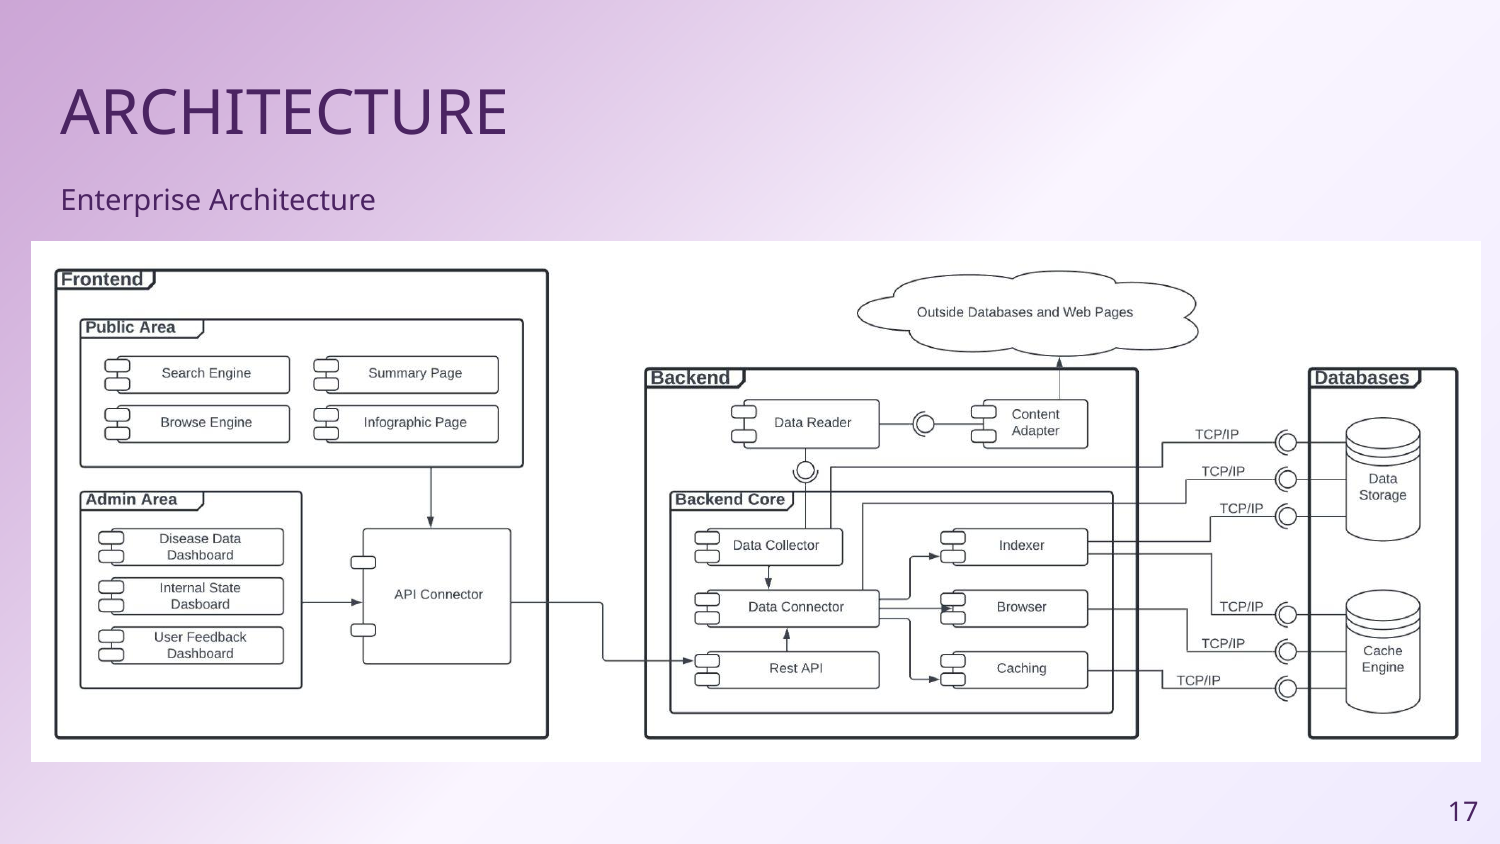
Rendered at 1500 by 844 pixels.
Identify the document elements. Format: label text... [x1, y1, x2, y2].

picture [0, 0, 1500, 844]
slide_number ‹#› [1403, 779, 1494, 844]
text_box ARCHITECTURE [45, 56, 726, 162]
text_box Enterprise Architecture [45, 145, 467, 239]
